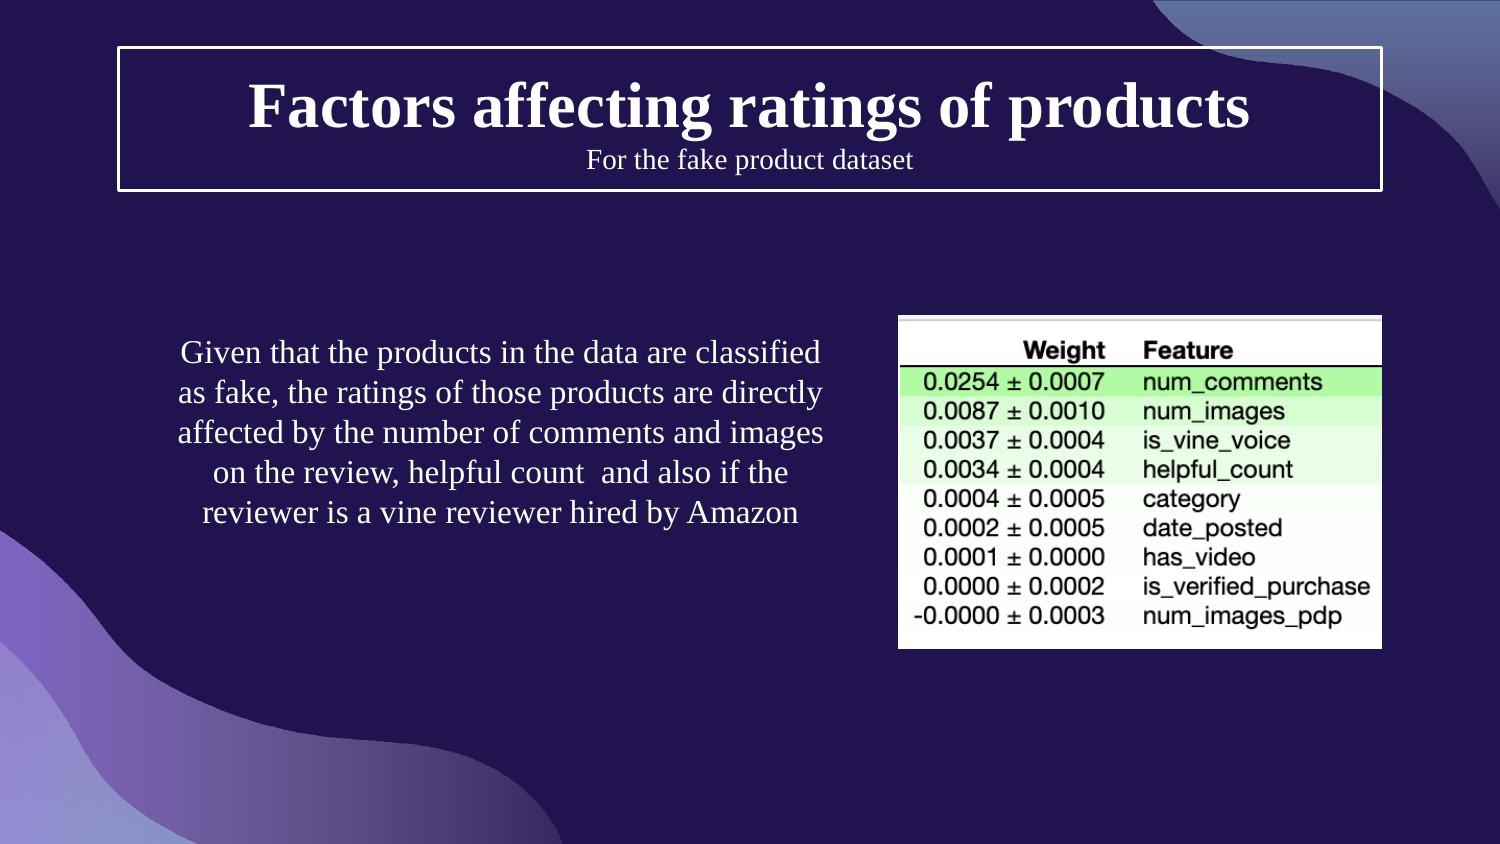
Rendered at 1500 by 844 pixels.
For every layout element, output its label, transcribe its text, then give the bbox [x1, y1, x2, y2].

text_box Given that the products in the data are classified as fake, the ratings of those products are directly affected by the number of comments and images on the review, helpful count and also if the reviewer is a vine reviewer hired by Amazon [79, 315, 848, 545]
text_box Factors affecting ratings of products For the fake product dataset [118, 47, 1382, 191]
picture [897, 314, 1382, 649]
